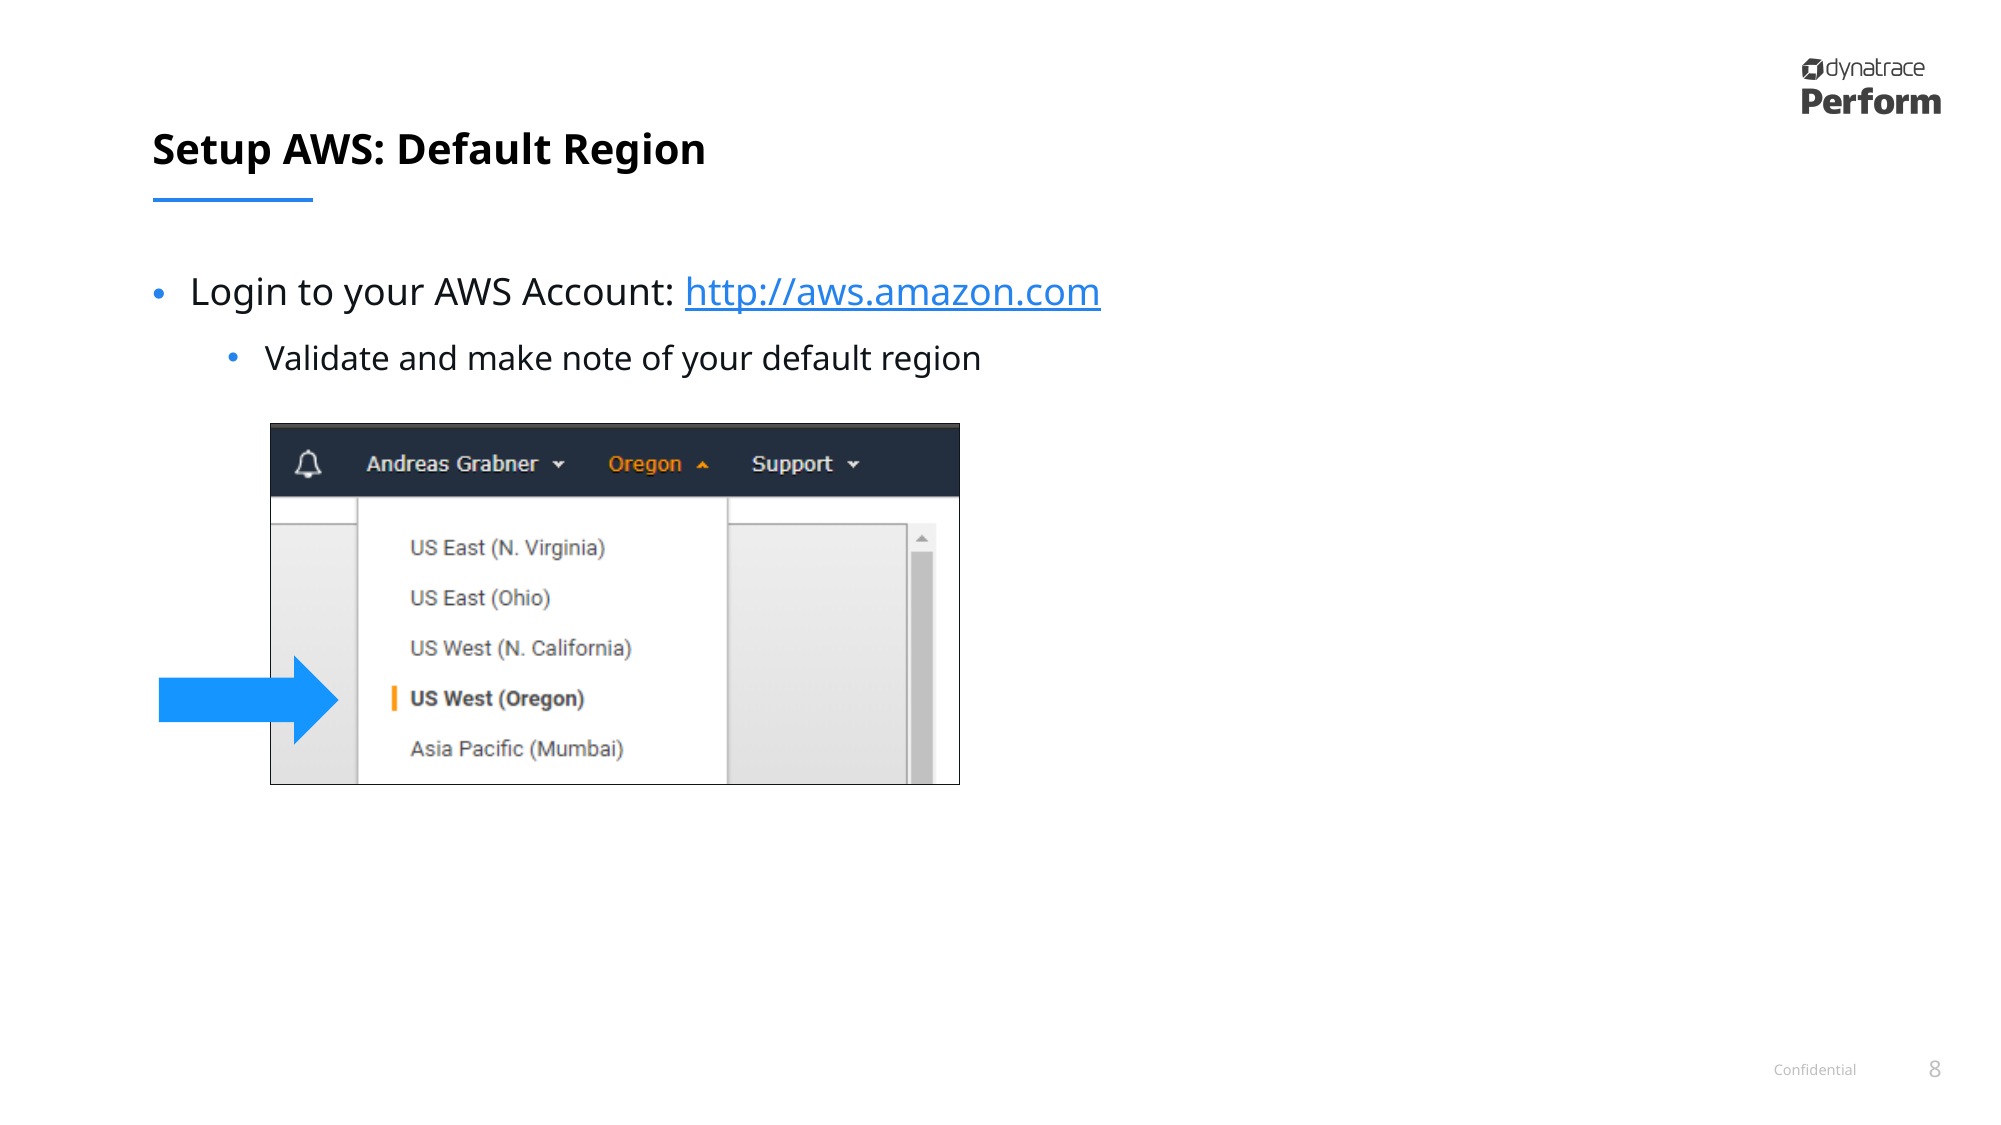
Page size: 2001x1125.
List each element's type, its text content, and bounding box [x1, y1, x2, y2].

picture [270, 423, 960, 785]
text_box [157, 676, 270, 724]
picture [1797, 51, 1944, 125]
title Setup AWS: Default Region [137, 59, 1863, 181]
list Login to your AWS Account: http://aws.amazon.com Validate and make note of your default region [137, 249, 1863, 1014]
